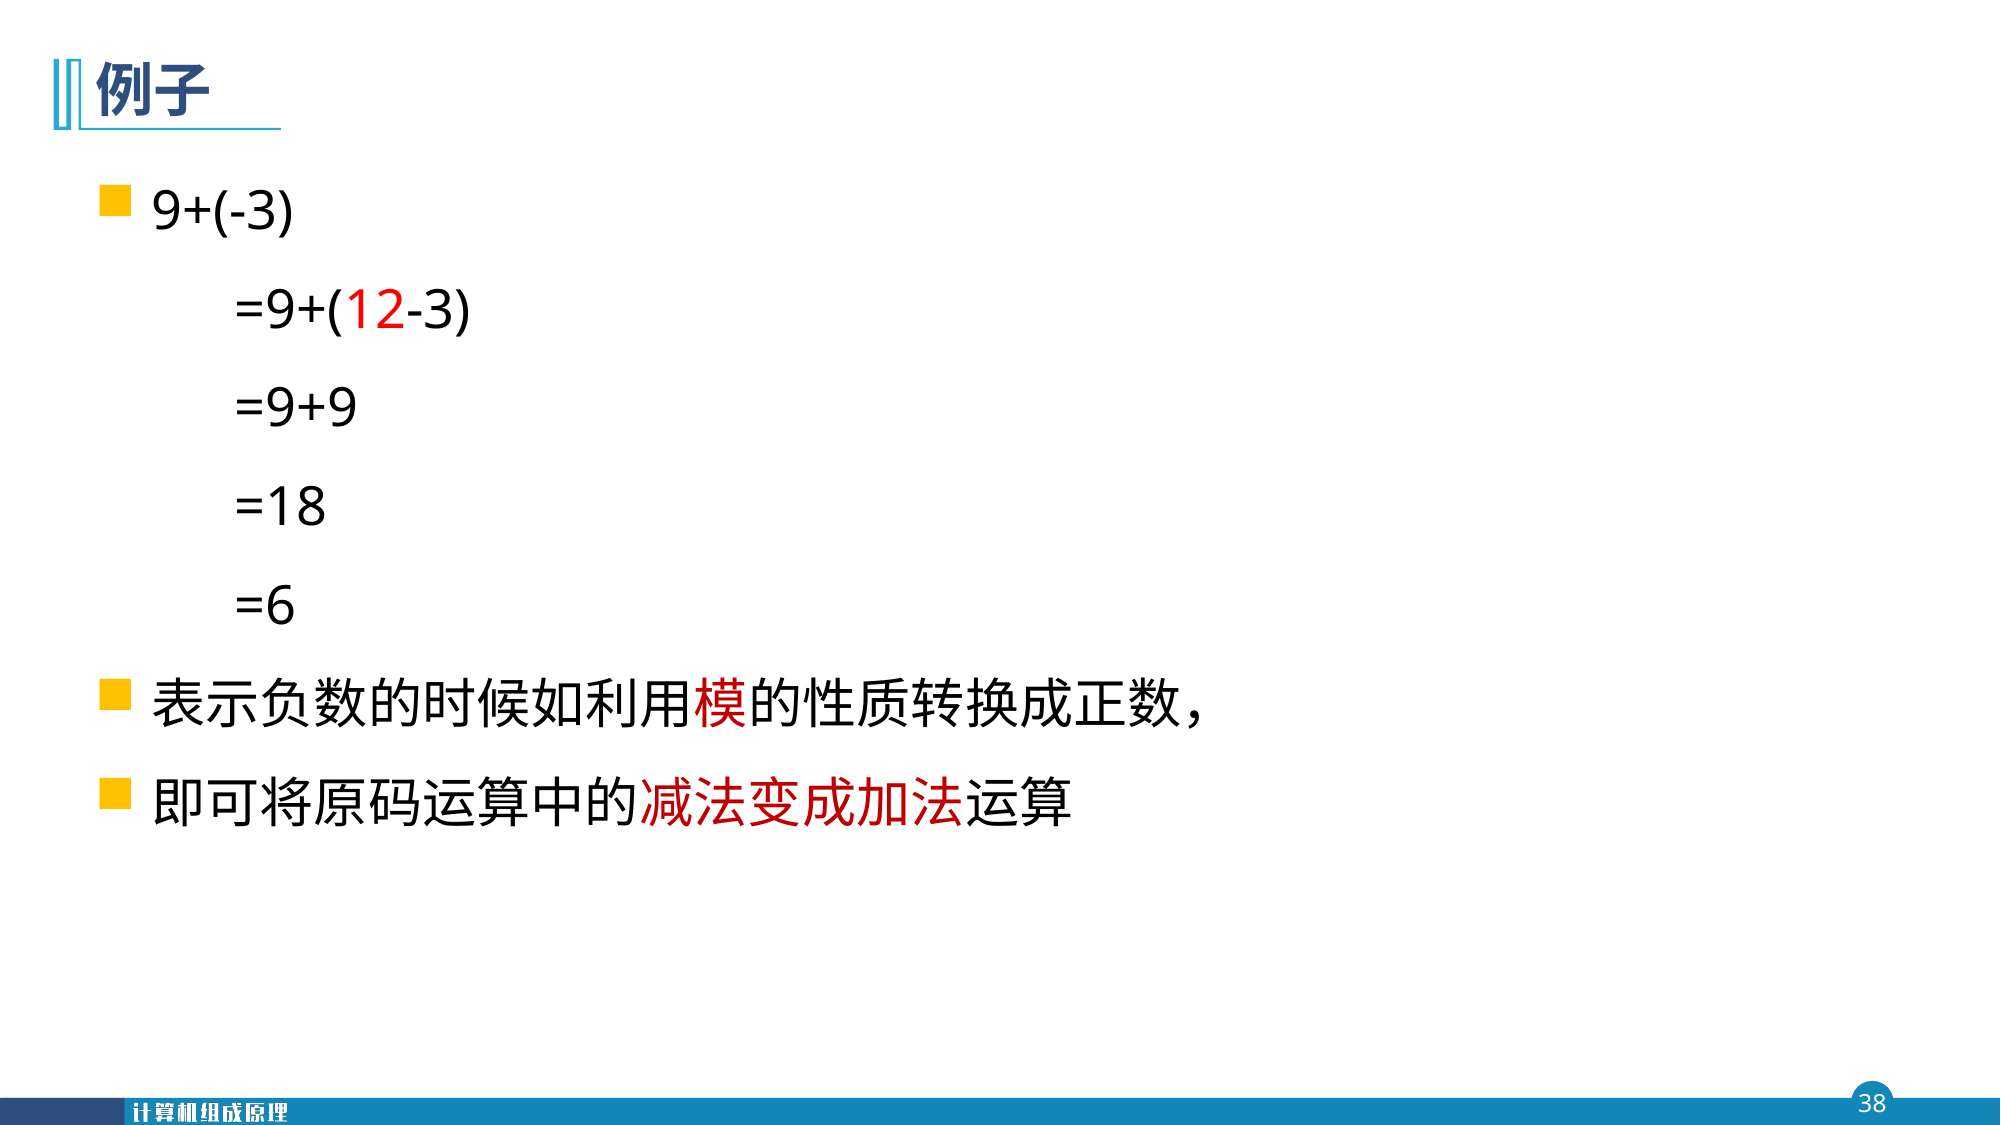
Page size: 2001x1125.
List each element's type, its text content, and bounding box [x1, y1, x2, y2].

list 9+(-3) =9+(12-3) =9+9 =18 =6 表示负数的时候如利用模的性质转换成正数， 即可将原码运算中的减法变成加法运算 [80, 154, 1805, 1080]
title 例子 [80, 42, 1805, 144]
